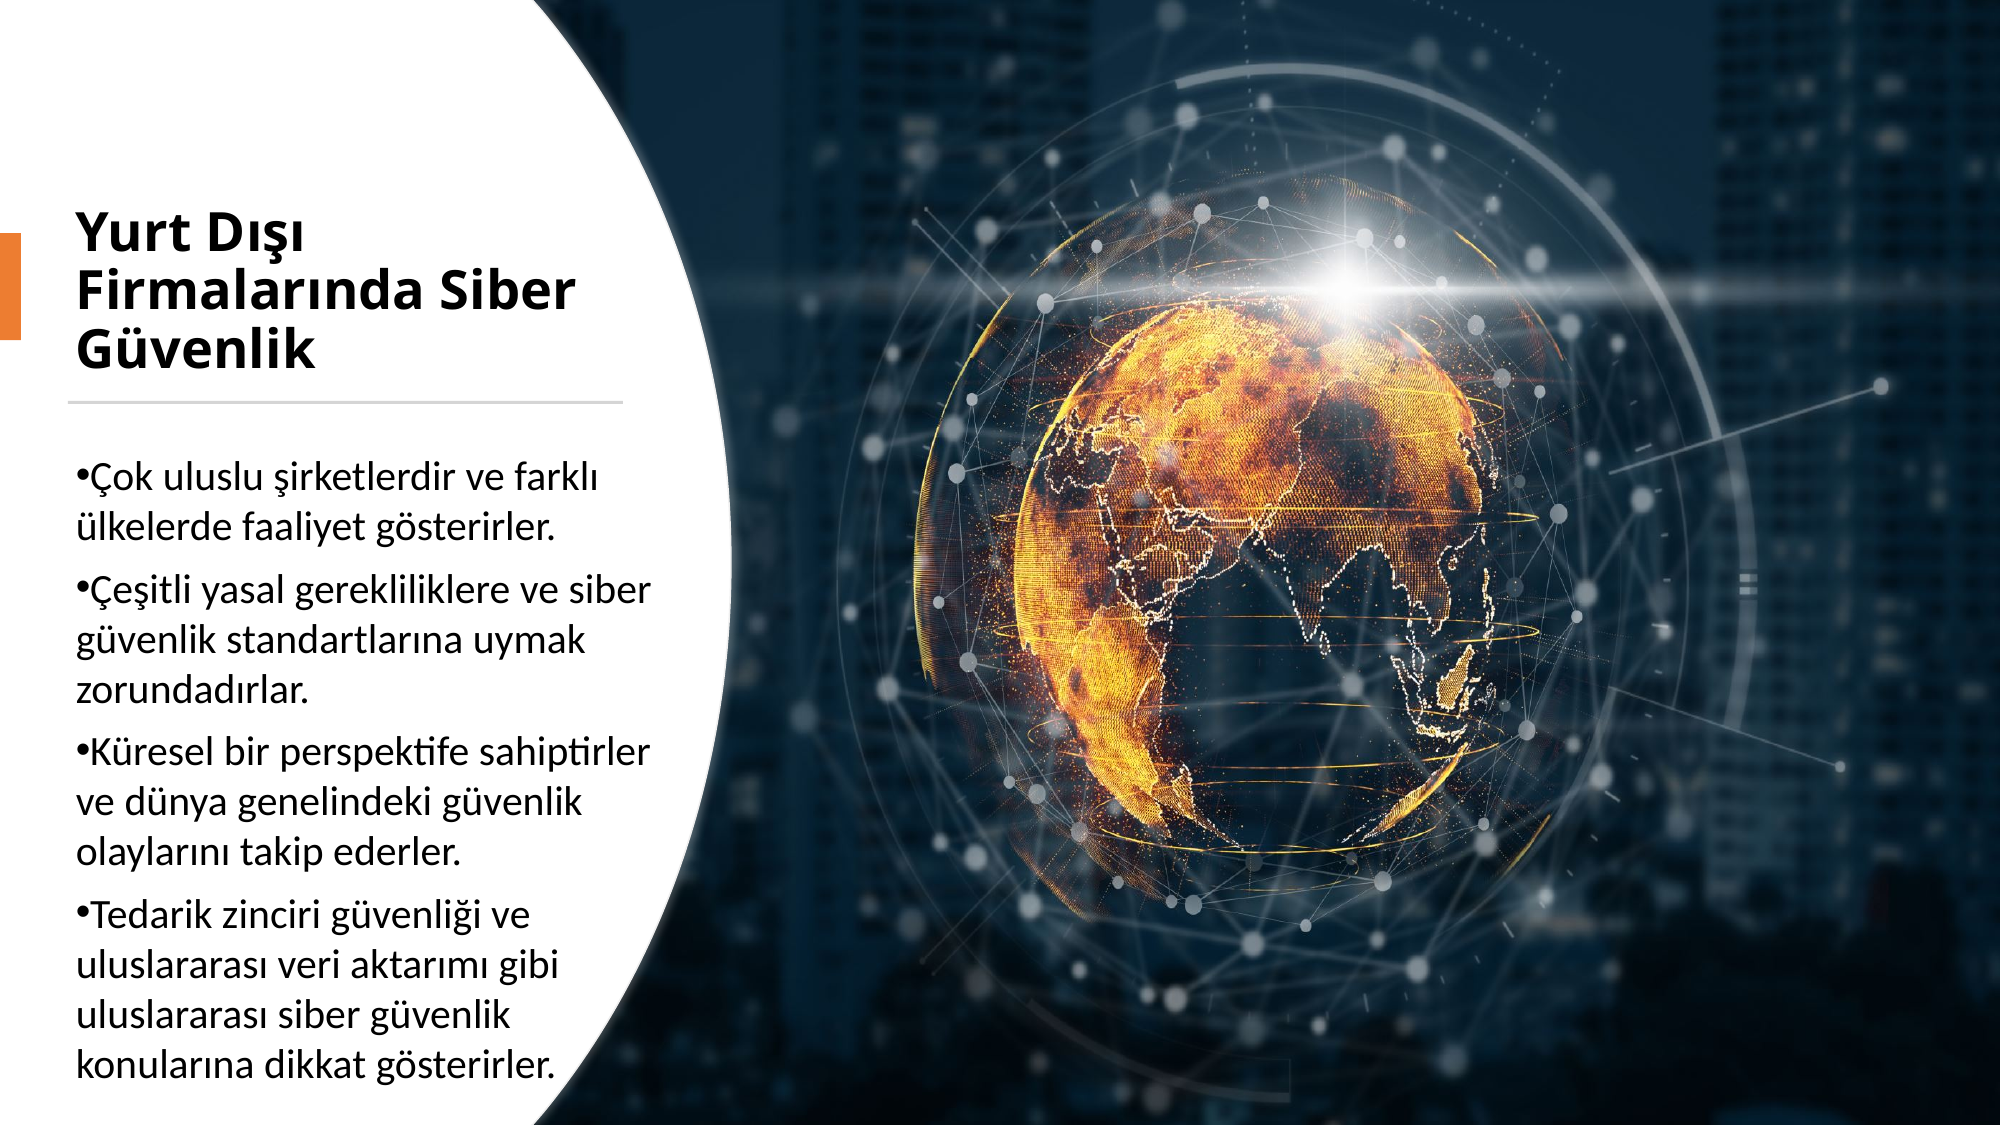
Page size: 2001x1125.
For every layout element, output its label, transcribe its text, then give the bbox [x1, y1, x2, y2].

text_box [0, 0, 532, 1125]
text_box [67, 400, 532, 405]
text_box [0, 232, 22, 341]
text_box Çok uluslu şirketlerdir ve farklı ülkelerde faaliyet gösterirler. Çeşitli yasal gerekliliklere ve siber güvenlik standartlarına uymak zorundadırlar. Küresel bir perspektife sahiptirler ve dünya genelindeki güvenlik olaylarını takip ederler. Tedarik zinciri güvenliği ve uluslararası veri aktarımı gibi uluslararası siber güvenlik konularına dikkat gösterirler. [60, 441, 532, 968]
picture [532, 0, 2000, 1125]
title Yurt Dışı Firmalarında Siber Güvenlik [60, 190, 532, 394]
